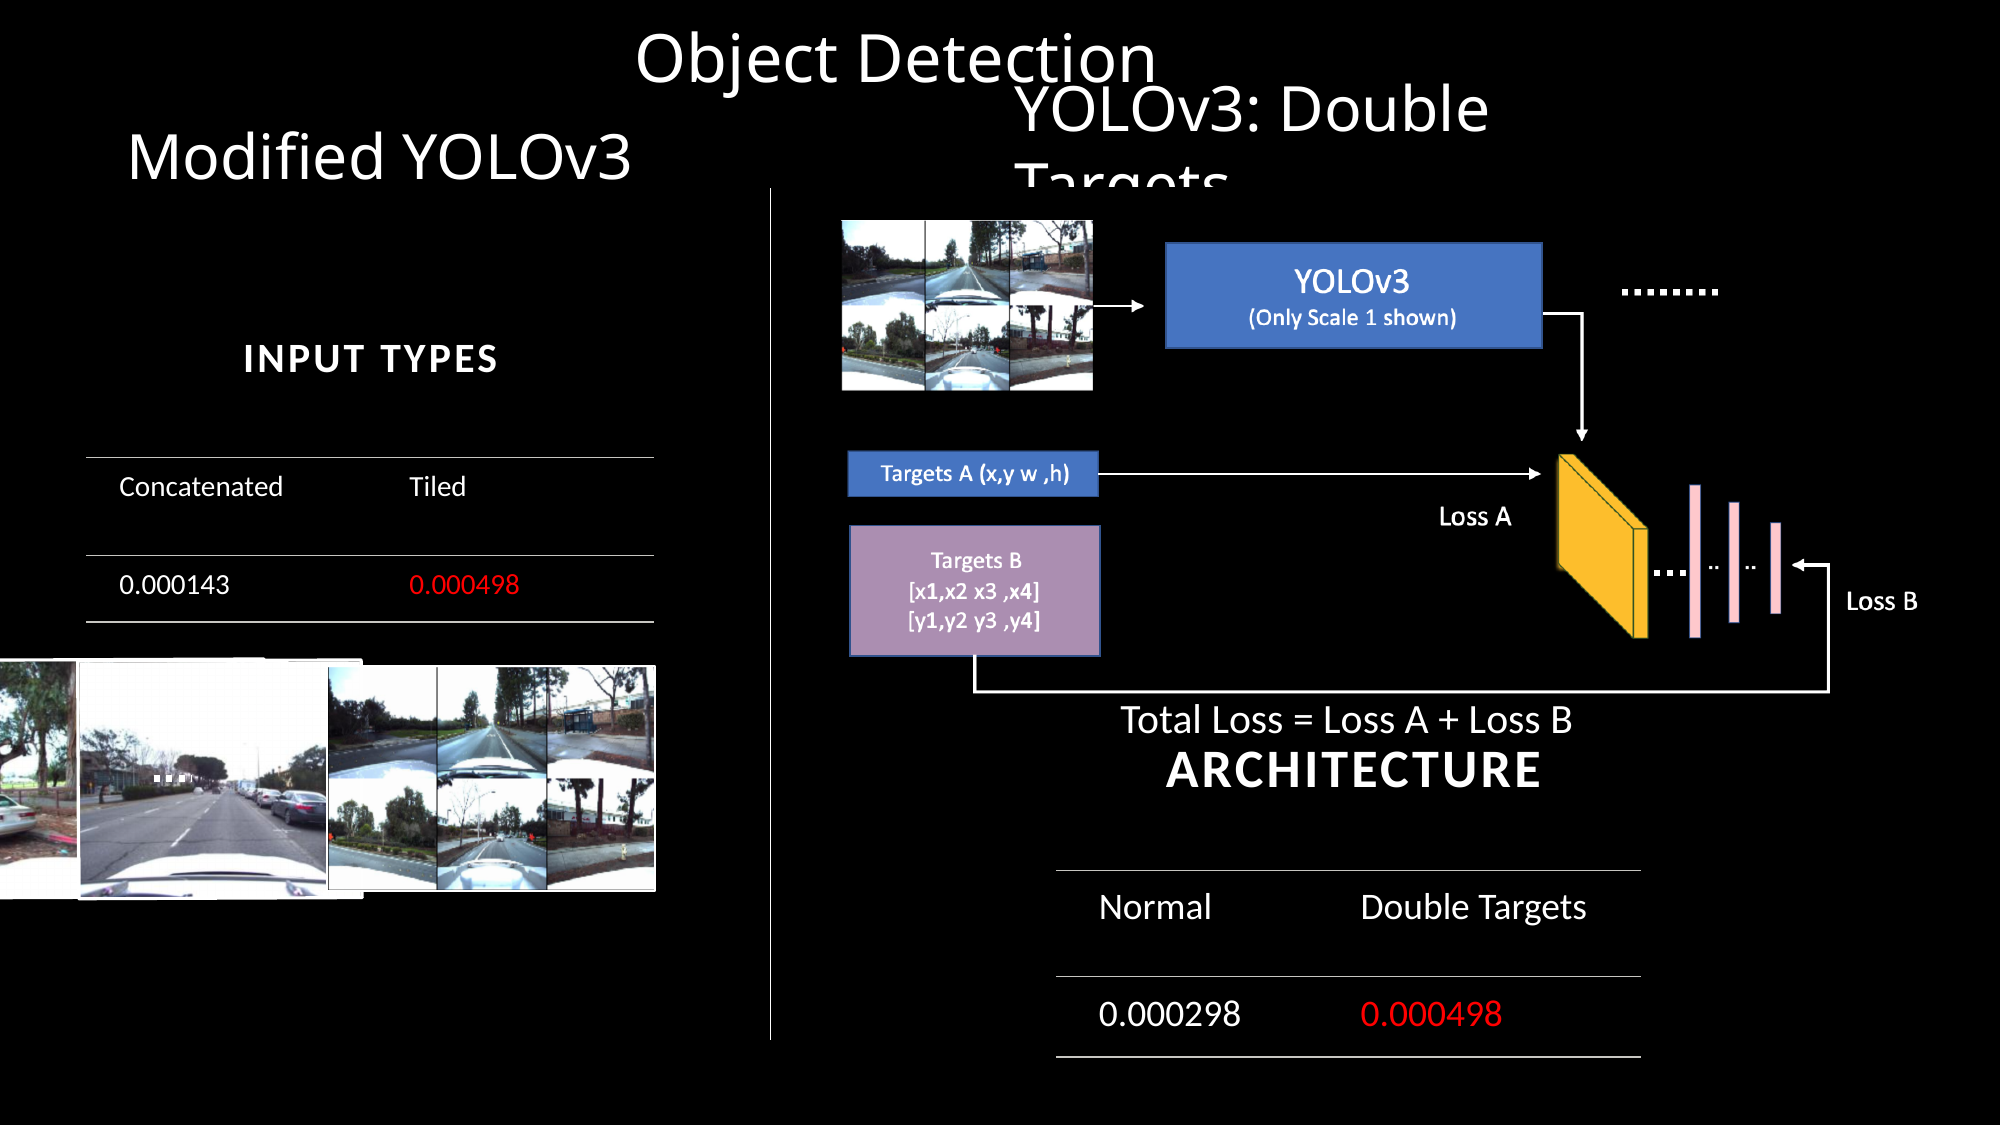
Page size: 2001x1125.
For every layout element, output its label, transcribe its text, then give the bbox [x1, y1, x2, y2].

table_cell Concatenated [86, 458, 376, 555]
table_cell 0.000498 [1318, 977, 1641, 1056]
table_cell Tiled [376, 458, 654, 555]
table_cell Normal [1056, 871, 1318, 976]
picture [806, 187, 1922, 705]
table_header Architecture [1056, 725, 1641, 870]
text_box Modified YOLOv3 [111, 79, 872, 235]
table_cell 0.000498 [376, 556, 654, 621]
picture [0, 661, 655, 897]
table_cell 0.000298 [1056, 977, 1318, 1056]
table_header Input types [86, 335, 654, 457]
text_box Total Loss = Loss A + Loss B [1105, 705, 1779, 749]
title YOLOv3: Double Targets [999, 38, 1701, 187]
table_cell Double Targets [1318, 871, 1641, 976]
table_cell 0.000143 [86, 556, 376, 621]
text_box Object Detection [619, 21, 1380, 100]
